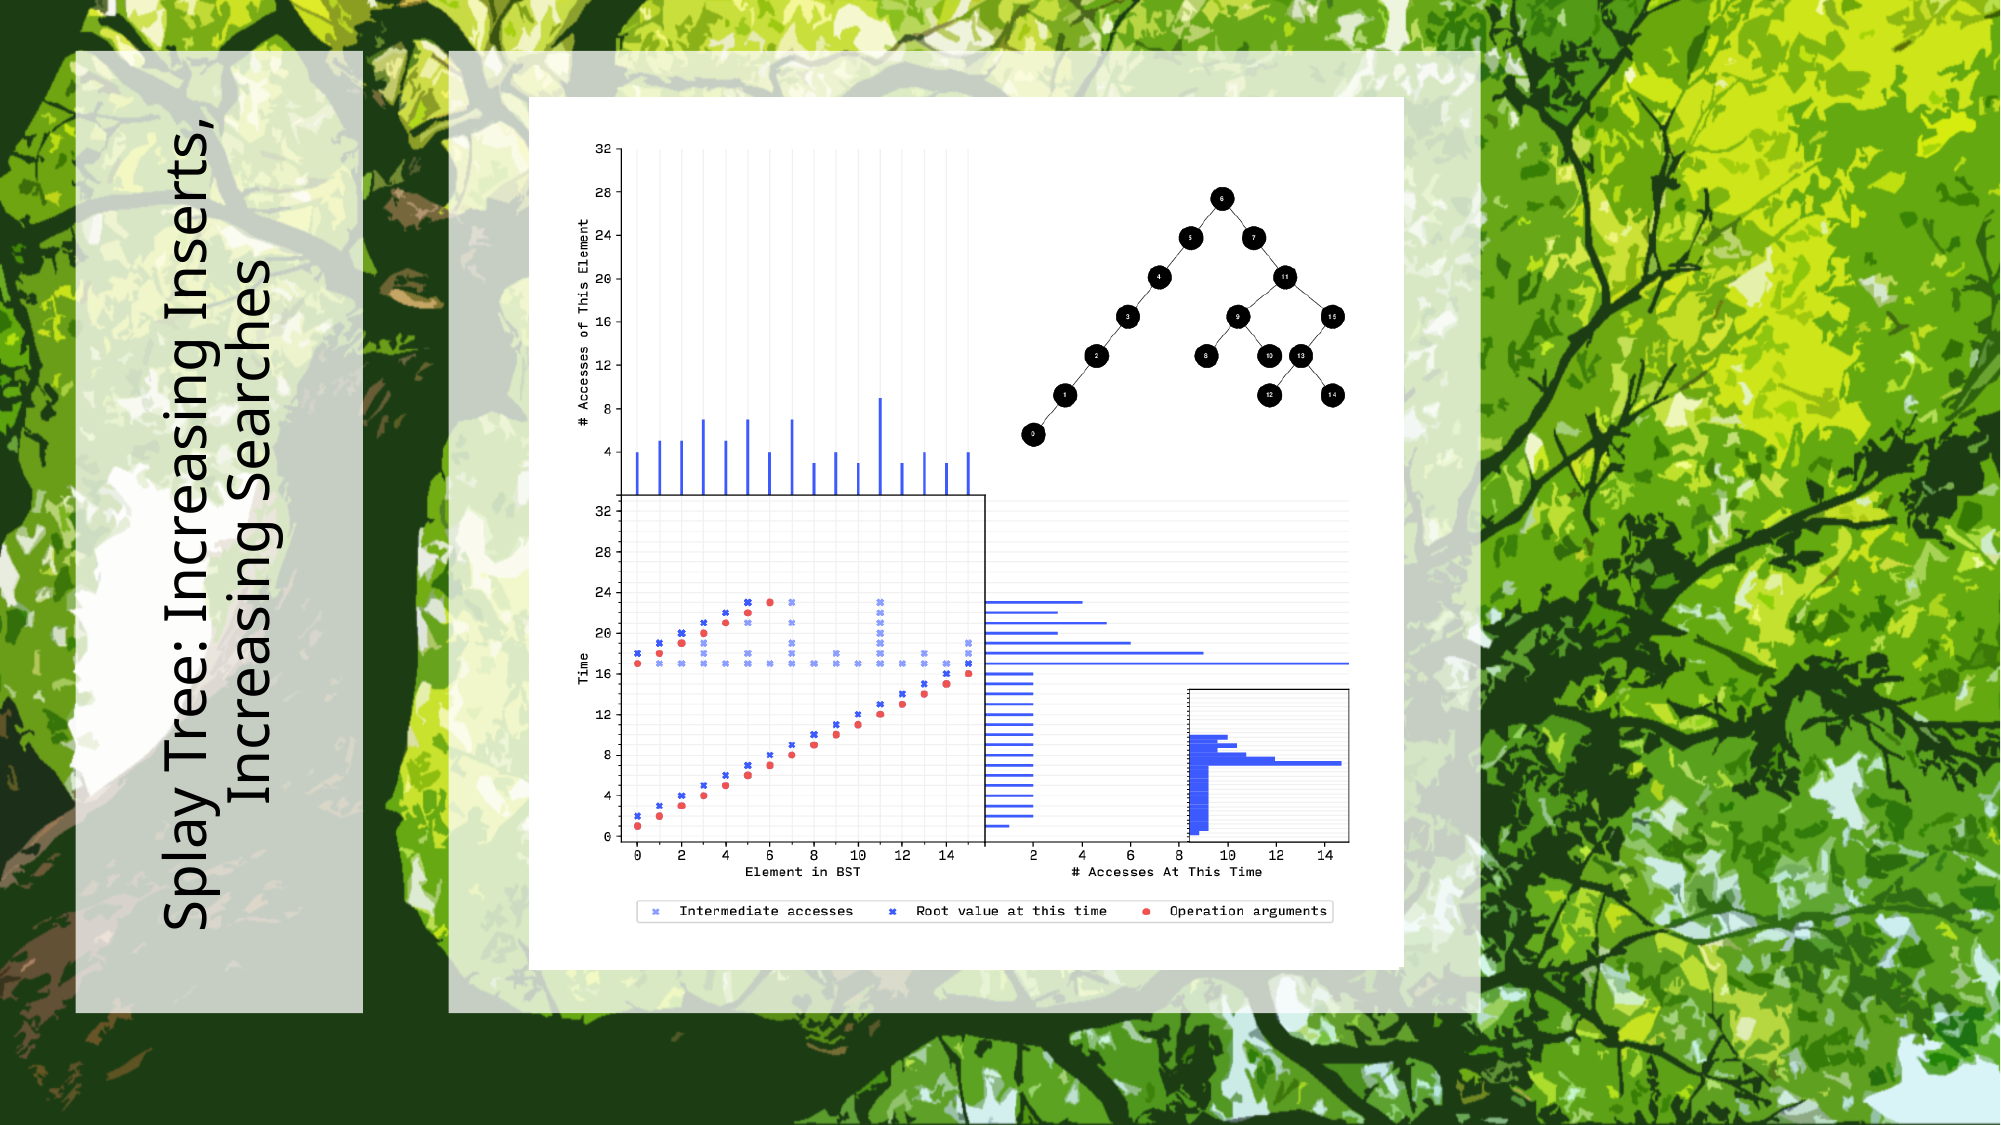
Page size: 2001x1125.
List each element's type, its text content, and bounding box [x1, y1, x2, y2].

list [448, 50, 1481, 1014]
text_box Splay Tree: Increasing Inserts, Increasing Searches [75, 50, 363, 1014]
picture [0, 0, 2001, 1125]
